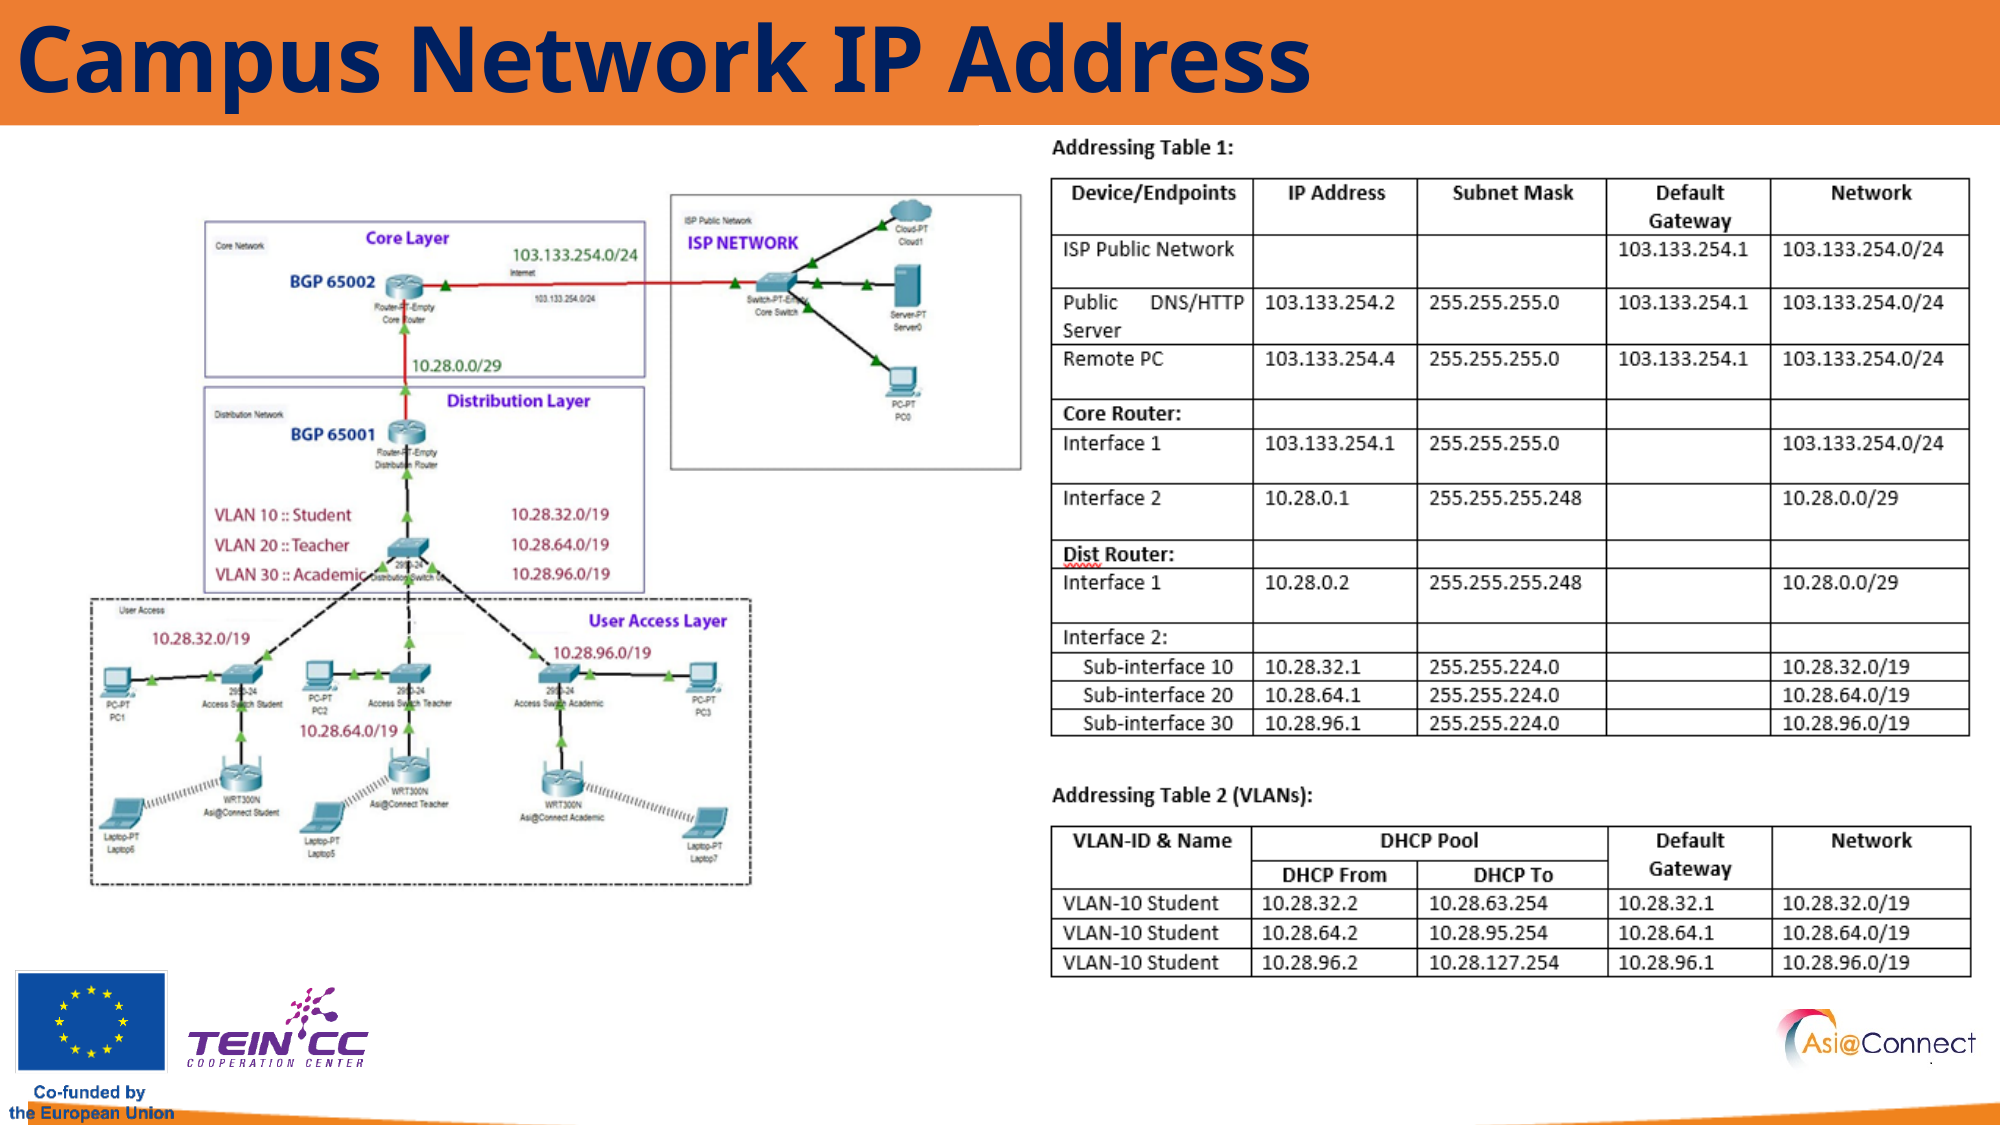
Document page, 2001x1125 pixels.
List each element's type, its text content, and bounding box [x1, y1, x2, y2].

picture [1, 26, 2000, 1125]
text_box Campus Network IP Address [0, 0, 2000, 126]
